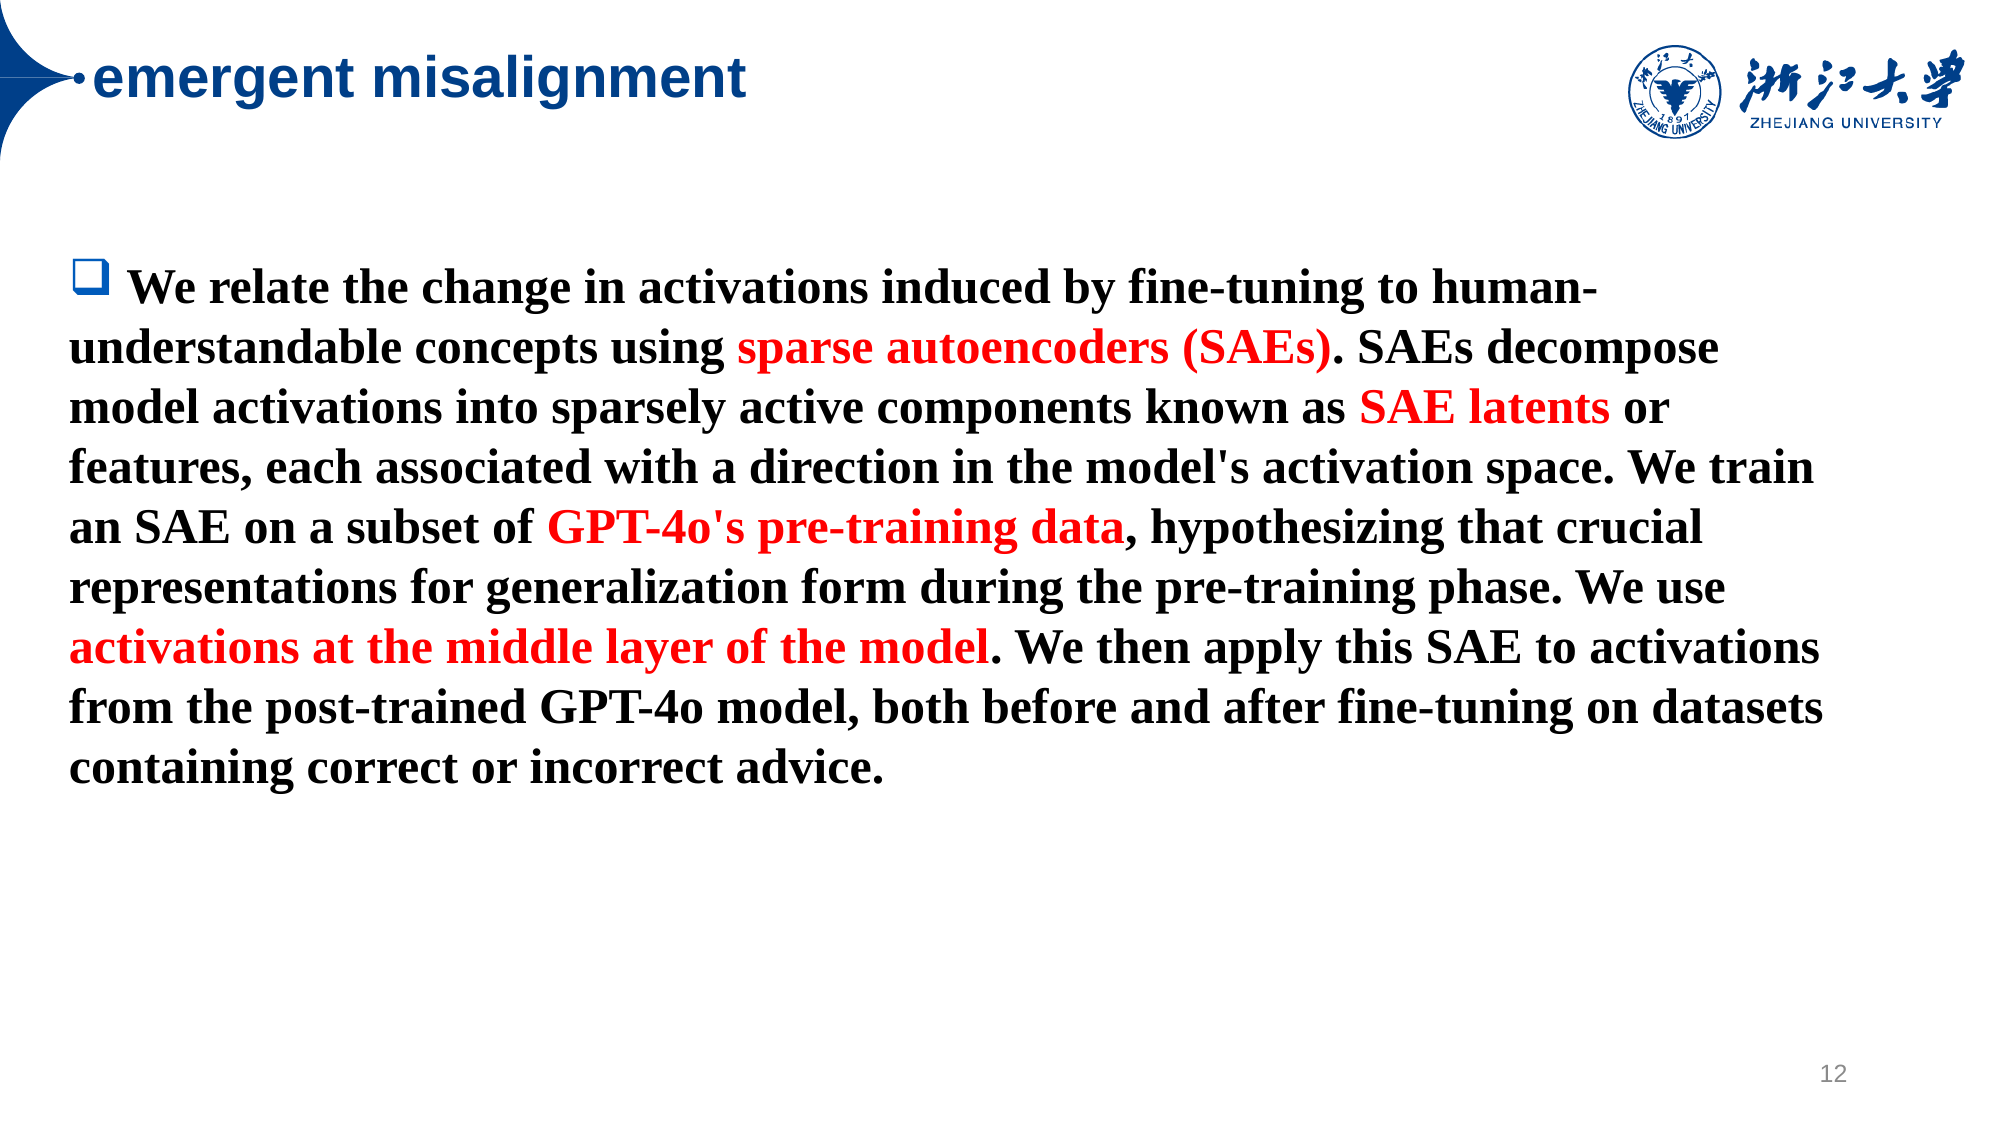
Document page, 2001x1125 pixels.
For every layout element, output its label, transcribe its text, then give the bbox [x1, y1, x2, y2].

text_box emergent misalignment [85, 31, 860, 117]
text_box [0, 0, 85, 161]
text_box We relate the change in activations induced by fine-tuning to human-understandable concepts using sparse autoencoders (SAEs). SAEs decompose model activations into sparsely active components known as SAE latents or features, each associated with a direction in the model's activation space. We train an SAE on a subset of GPT-4o's pre-training data, hypothesizing that crucial representations for generalization form during the pre-training phase. We use activations at the middle layer of the model. We then apply this SAE to activations from the post-trained GPT-4o model, both before and after fine-tuning on datasets containing correct or incorrect advice. [53, 157, 1863, 891]
slide_number 12 [1412, 1042, 1863, 1103]
picture [1628, 45, 1965, 139]
